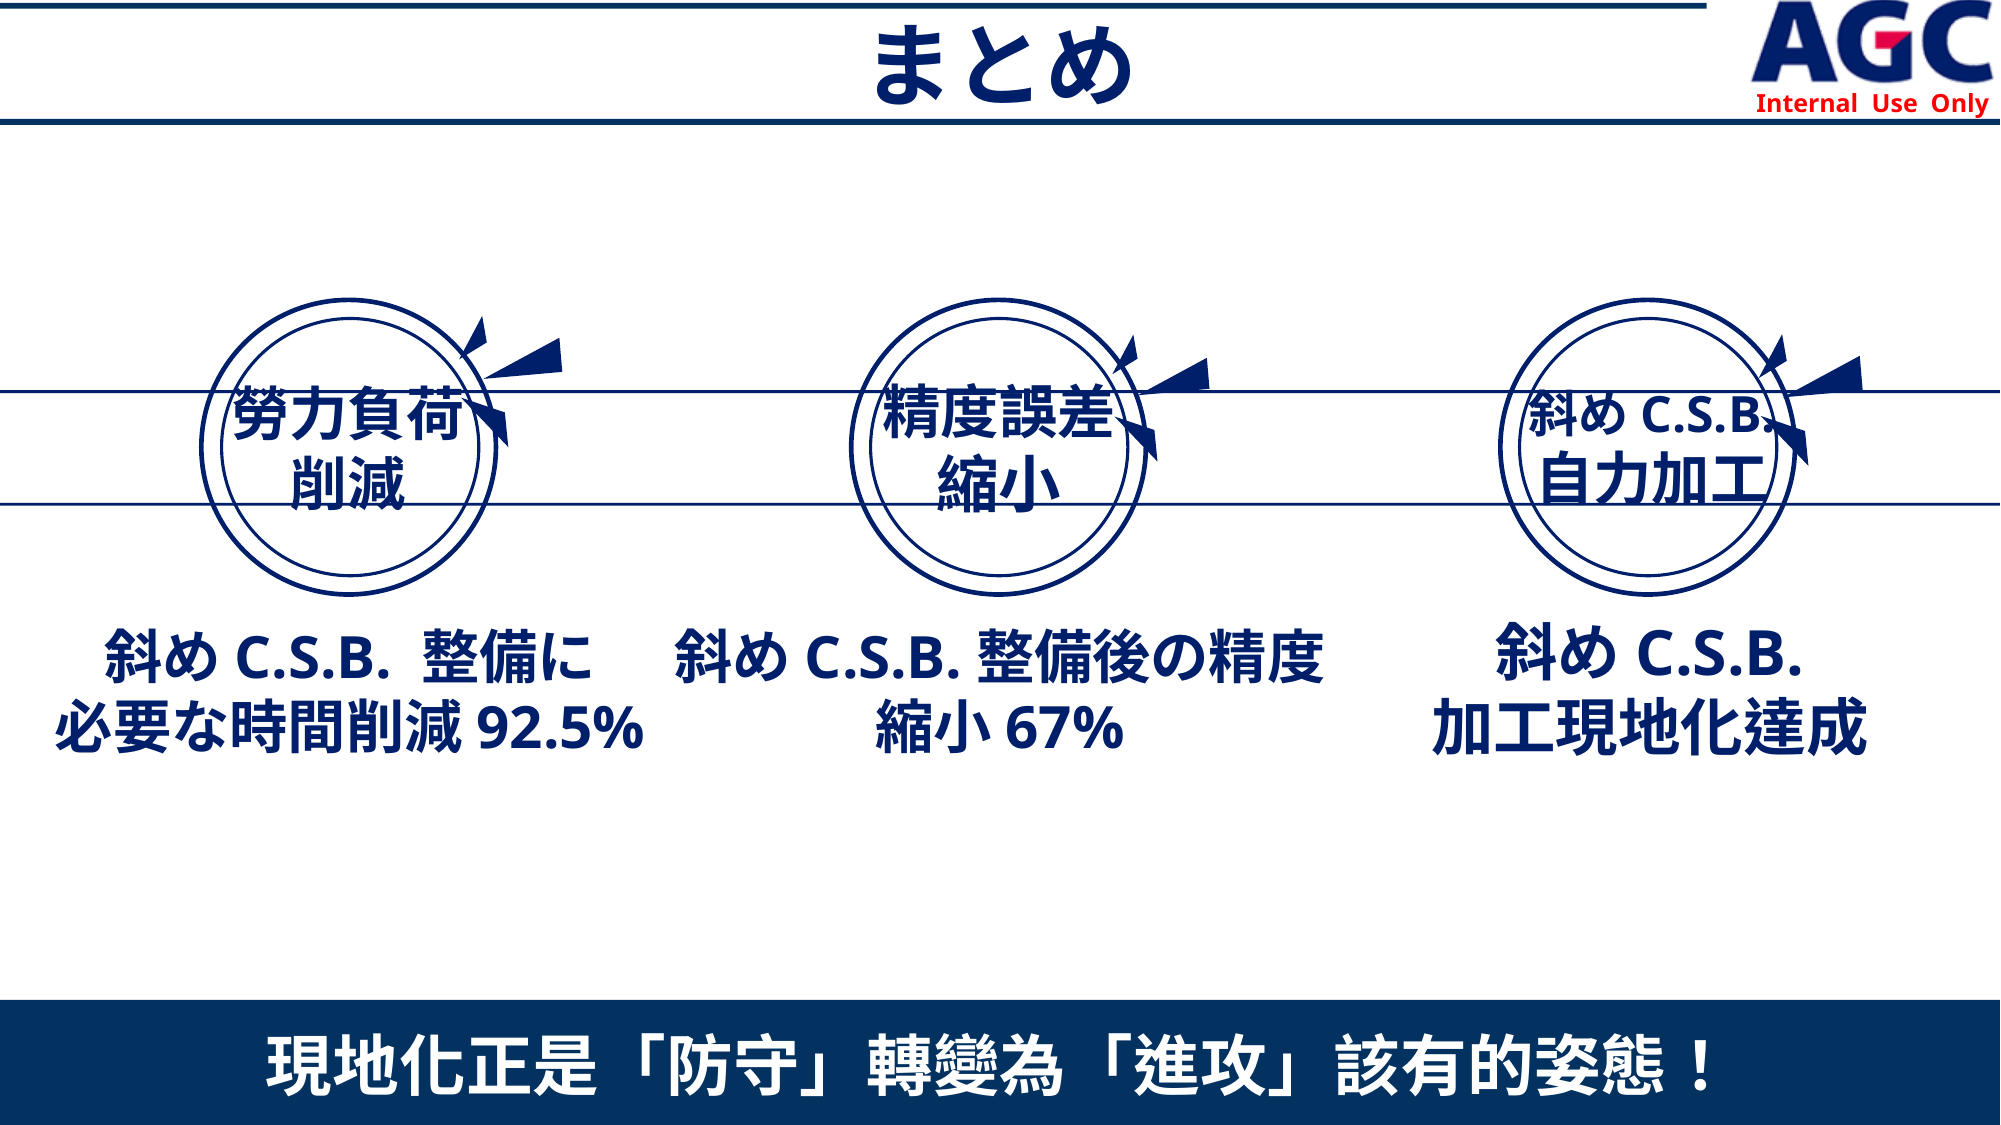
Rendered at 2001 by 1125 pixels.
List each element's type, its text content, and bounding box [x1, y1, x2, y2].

text_box [0, 999, 2000, 1125]
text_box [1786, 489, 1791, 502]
text_box [1146, 426, 1159, 465]
text_box 斜めC.S.B.整備後の精度 縮小67% [659, 612, 1341, 768]
text_box [492, 406, 510, 450]
text_box [462, 312, 488, 356]
text_box [1119, 331, 1139, 368]
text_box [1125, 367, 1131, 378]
text_box [0, 389, 211, 394]
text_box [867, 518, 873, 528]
text_box [0, 118, 2000, 126]
text_box [0, 502, 212, 507]
text_box [485, 502, 862, 507]
text_box [486, 389, 861, 394]
text_box [1135, 502, 1511, 507]
text_box [1767, 330, 1788, 370]
text_box [200, 298, 497, 596]
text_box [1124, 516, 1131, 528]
text_box [1787, 354, 1864, 398]
text_box [1795, 426, 1810, 469]
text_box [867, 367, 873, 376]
text_box 斜めC.S.B. 加工現地化達成 [1416, 605, 1884, 770]
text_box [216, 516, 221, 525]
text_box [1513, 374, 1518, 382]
picture [1747, 0, 2000, 86]
text_box [850, 298, 1147, 596]
text_box 斜めC.S.B. 整備に 必要な時間削減92.5% [40, 612, 659, 768]
text_box [1499, 298, 1797, 596]
text_box [482, 336, 564, 380]
text_box [1138, 356, 1211, 397]
text_box [253, 1019, 1748, 1108]
text_box [0, 2, 1708, 10]
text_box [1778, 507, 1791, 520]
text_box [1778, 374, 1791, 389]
text_box [1844, 389, 2000, 394]
text_box [1784, 502, 2000, 507]
text_box まとめ [855, 10, 1146, 118]
text_box 現地化正是「防守」轉變為「進攻」該有的姿態！ [256, 1021, 1745, 1106]
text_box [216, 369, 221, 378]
text_box [1175, 389, 1510, 394]
